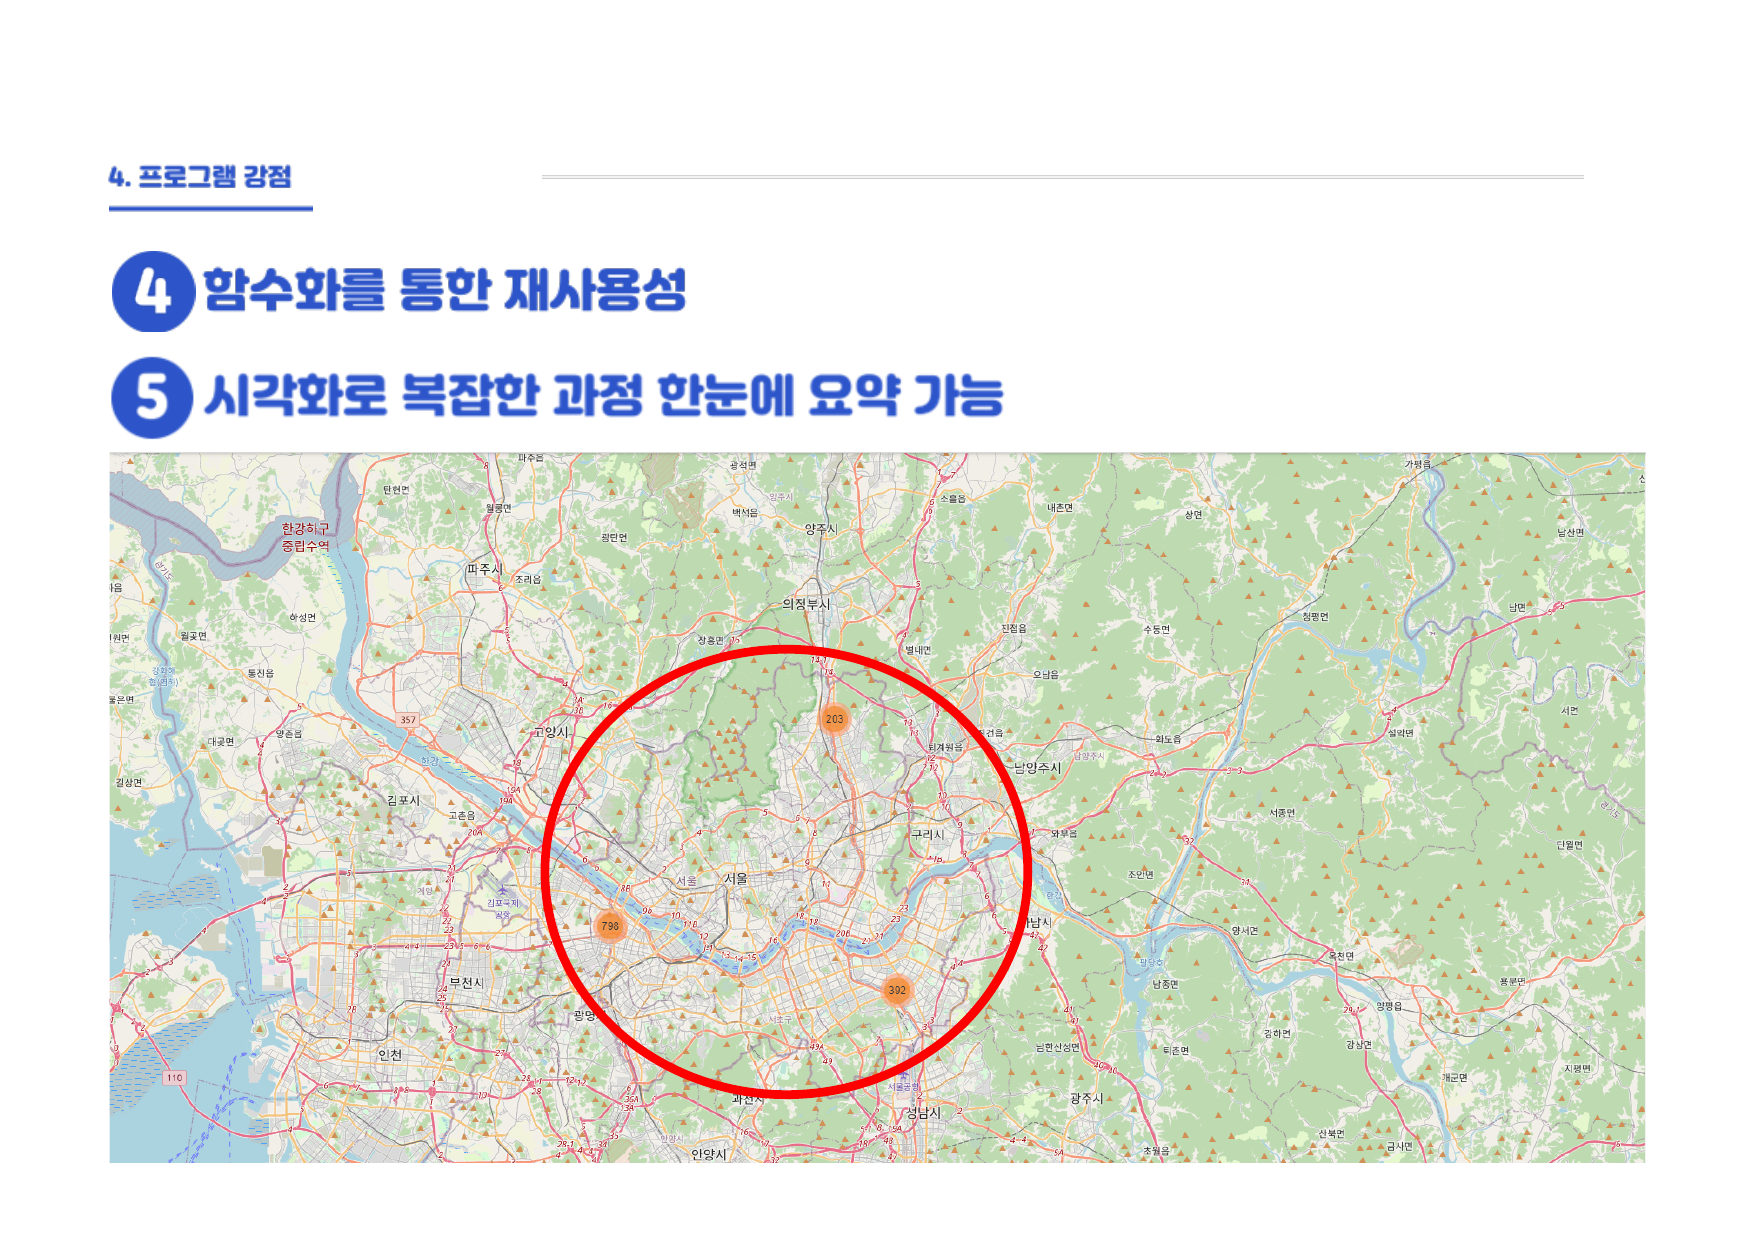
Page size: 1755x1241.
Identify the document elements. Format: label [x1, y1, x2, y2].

text_box [109, 245, 1556, 330]
text_box [12, 332, 1749, 1163]
picture [541, 173, 1584, 182]
picture [104, 157, 313, 219]
